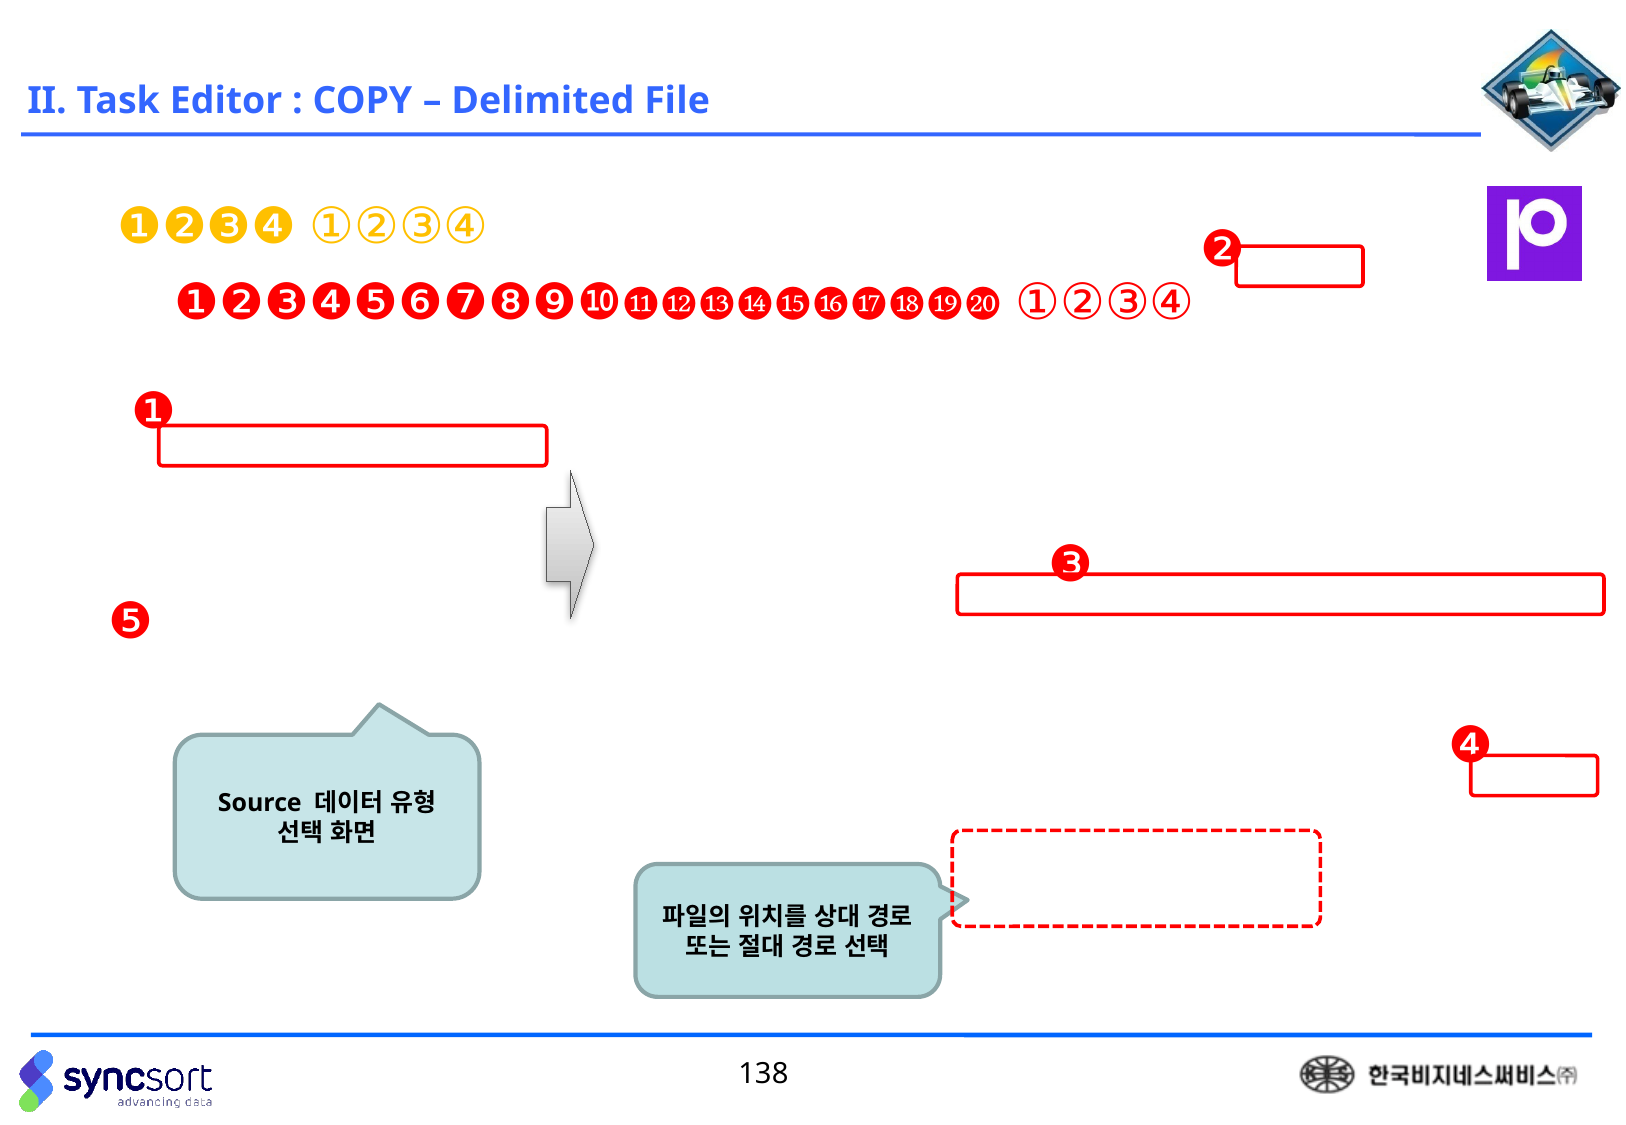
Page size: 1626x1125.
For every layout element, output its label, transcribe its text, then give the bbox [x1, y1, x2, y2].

text_box II. Task Editor : COPY – Delimited File [12, 73, 1394, 124]
text_box [950, 828, 1323, 929]
text_box [1234, 243, 1366, 289]
text_box ❸ [1033, 523, 1109, 572]
picture [1281, 1046, 1593, 1105]
text_box [1468, 753, 1600, 798]
text_box [156, 423, 549, 468]
text_box ❶❷❸❹❺❻❼❽❾❿⓫⓬⓭⓮⓯⓰⓱⓲⓳⓴ ①②③④ [160, 262, 1210, 337]
text_box ❷ [1185, 208, 1260, 284]
text_box ❺ [93, 580, 168, 656]
picture [19, 1050, 212, 1112]
text_box 파일의 위치를 상대 경로 또는 절대 경로 선택 [633, 861, 952, 999]
picture [1481, 29, 1621, 153]
text_box ❶❷❸❹ ①②③④ [102, 186, 504, 261]
text_box ❹ [1433, 705, 1508, 780]
picture [1487, 186, 1582, 281]
text_box ❶ [116, 371, 191, 447]
text_box [546, 470, 594, 619]
text_box Source 데이터 유형 선택 화면 [172, 702, 482, 901]
text_box [955, 572, 1607, 617]
